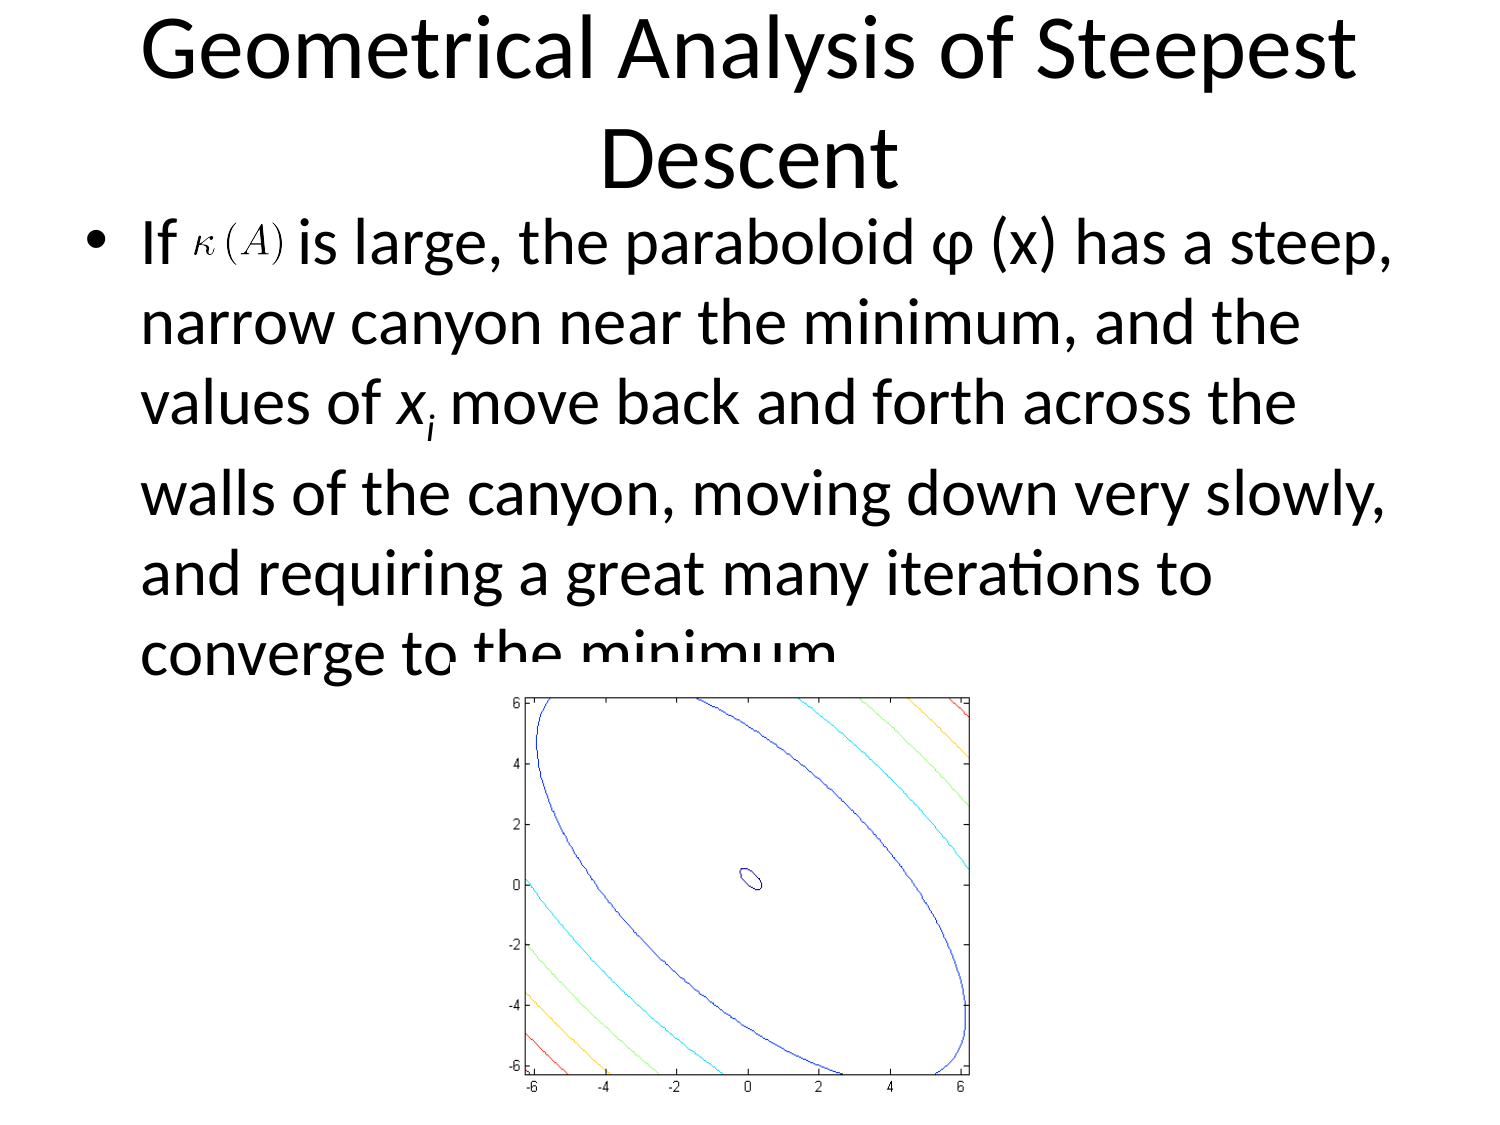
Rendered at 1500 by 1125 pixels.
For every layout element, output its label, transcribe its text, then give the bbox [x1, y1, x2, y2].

title Geometrical Analysis of Steepest Descent [75, 3, 1425, 191]
picture [193, 222, 283, 265]
list If is large, the paraboloid φ (x) has a steep, narrow canyon near the minimum, and the values of xi move back and forth across the walls of the canyon, moving down very slowly, and requiring a great many iterations to converge to the minimum [69, 190, 1420, 933]
picture [449, 662, 1023, 1125]
